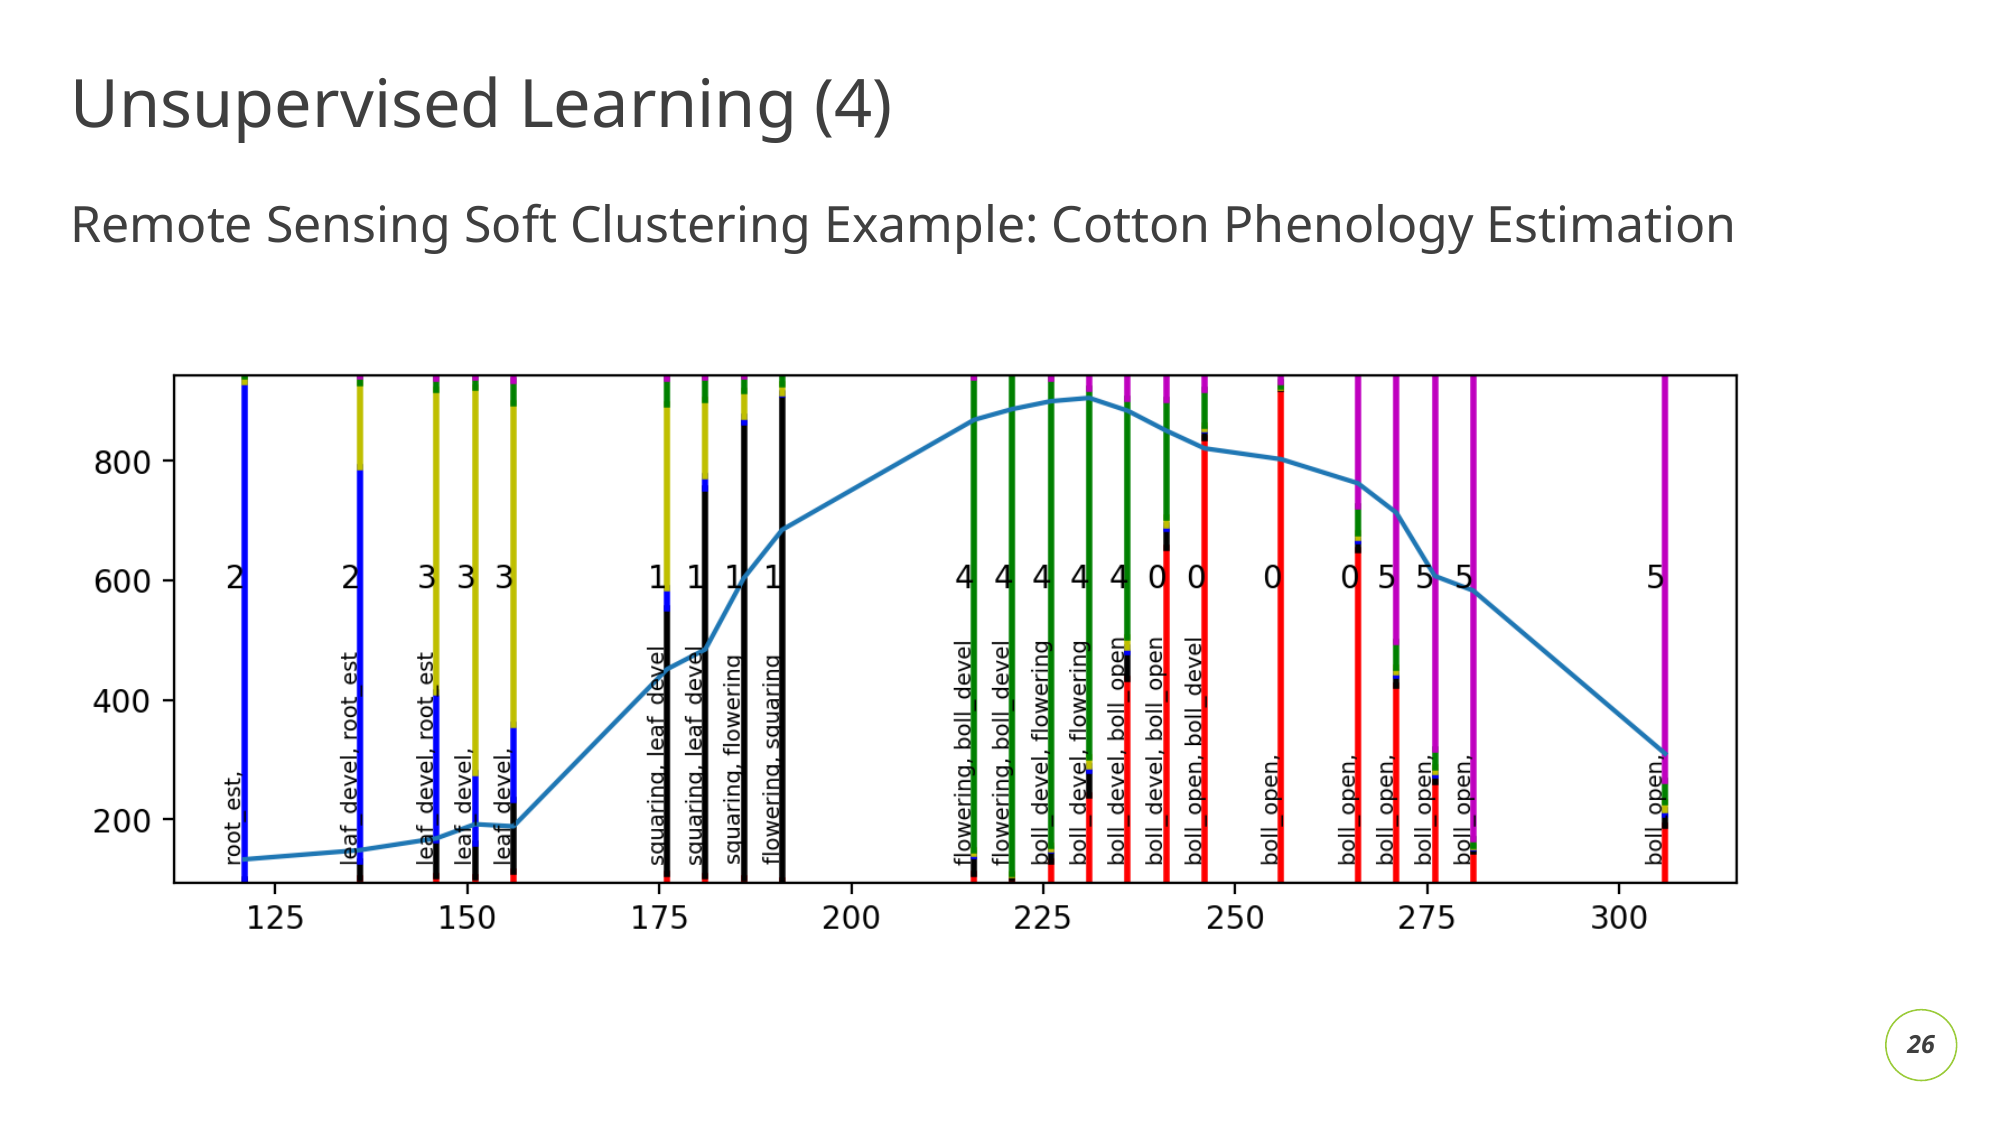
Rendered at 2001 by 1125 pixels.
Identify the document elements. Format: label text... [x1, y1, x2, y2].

picture [70, 353, 1758, 959]
slide_number ‹#› [1885, 1008, 1958, 1082]
title Unsupervised Learning (4) [70, 70, 1932, 142]
text_box Remote Sensing Soft Clustering Example: Cotton Phenology Estimation [70, 192, 1740, 275]
